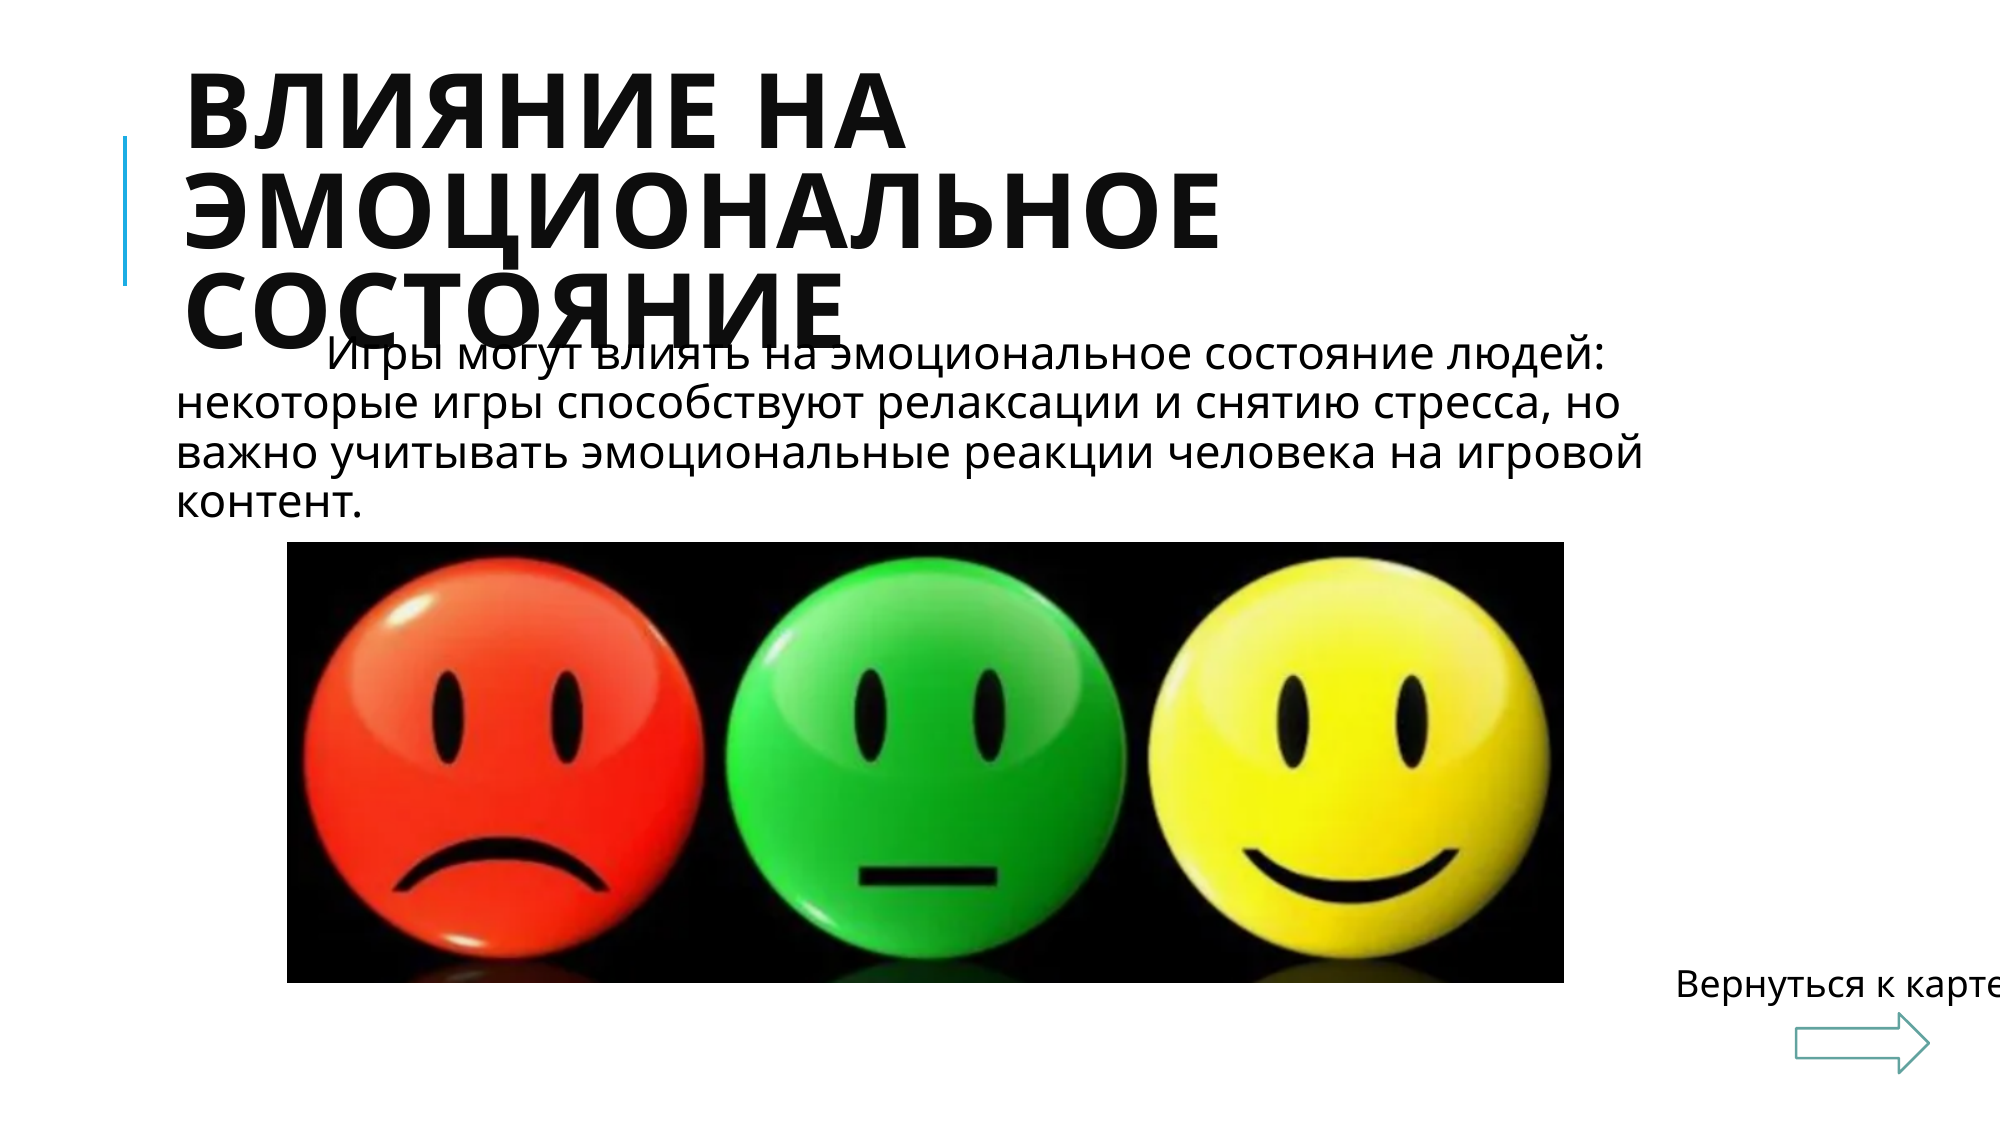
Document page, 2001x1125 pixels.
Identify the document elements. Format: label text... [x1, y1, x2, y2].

list Игры могут влиять на эмоциональное состояние людей: некоторые игры способствуют релаксации и снятию стресса, но важно учитывать эмоциональные реакции человека на игровой контент. [168, 322, 1763, 983]
picture [287, 542, 1564, 983]
title Влияние на эмоциональное состояние [168, 96, 1763, 322]
text_box [1794, 1012, 1930, 1075]
text_box Вернуться к карте [1660, 952, 2000, 1012]
